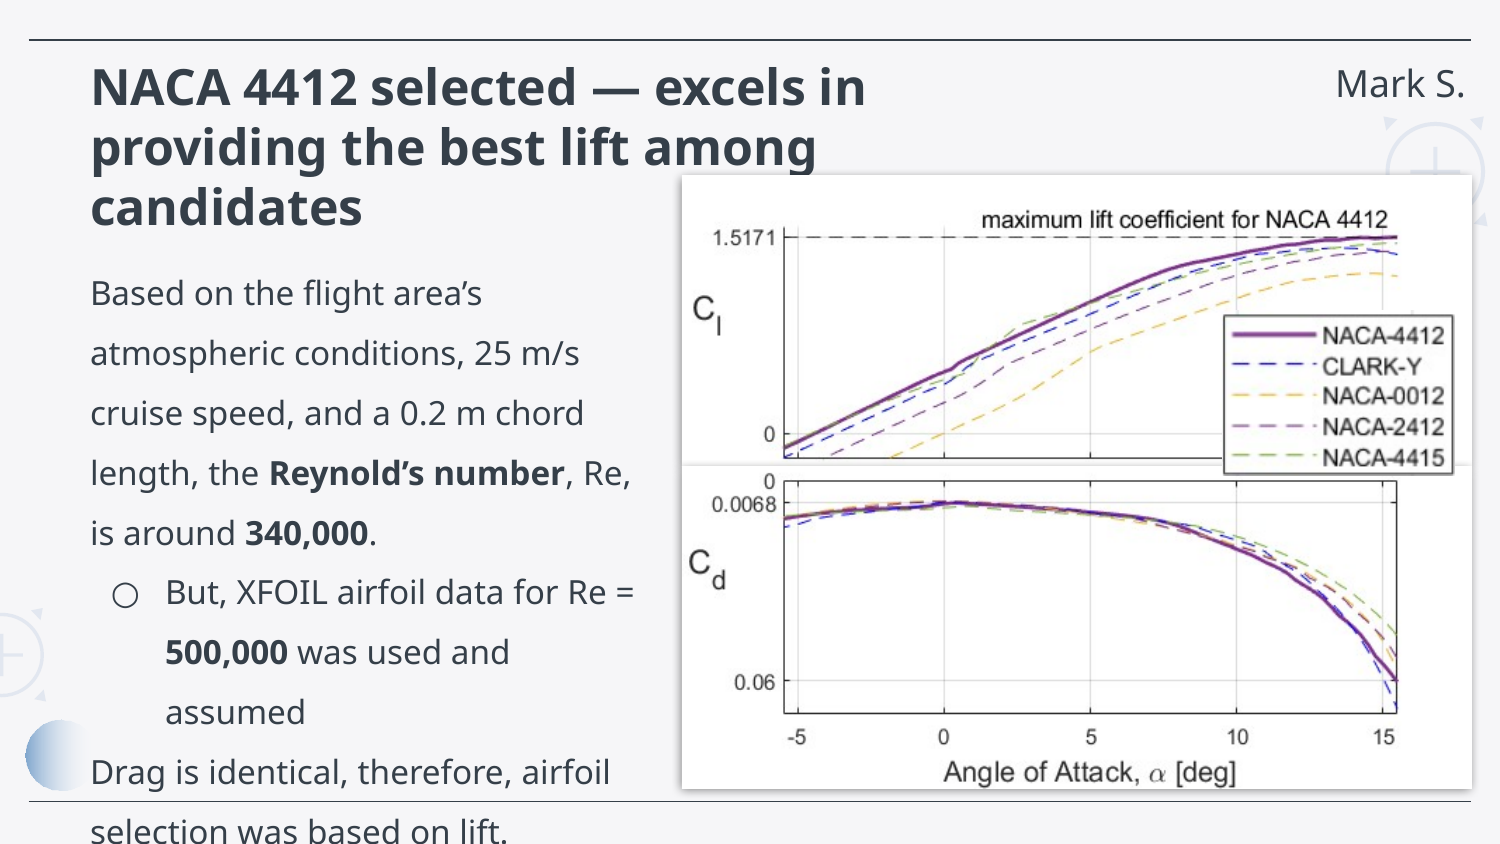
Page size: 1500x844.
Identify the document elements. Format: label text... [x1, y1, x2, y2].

title NACA 4412 selected — excels in providing the best lift among candidates [0, 40, 1087, 198]
text_box Mark S. [1320, 0, 1500, 115]
text_box Based on the flight area’s atmospheric conditions, 25 m/s cruise speed, and a 0.2 m chord length, the Reynold’s number, Re, is around 340,000. But, XFOIL airfoil data for Re = 500,000 was used and assumed Drag is identical, therefore, airfoil selection was based on lift. [0, 197, 671, 772]
picture [681, 175, 1473, 789]
